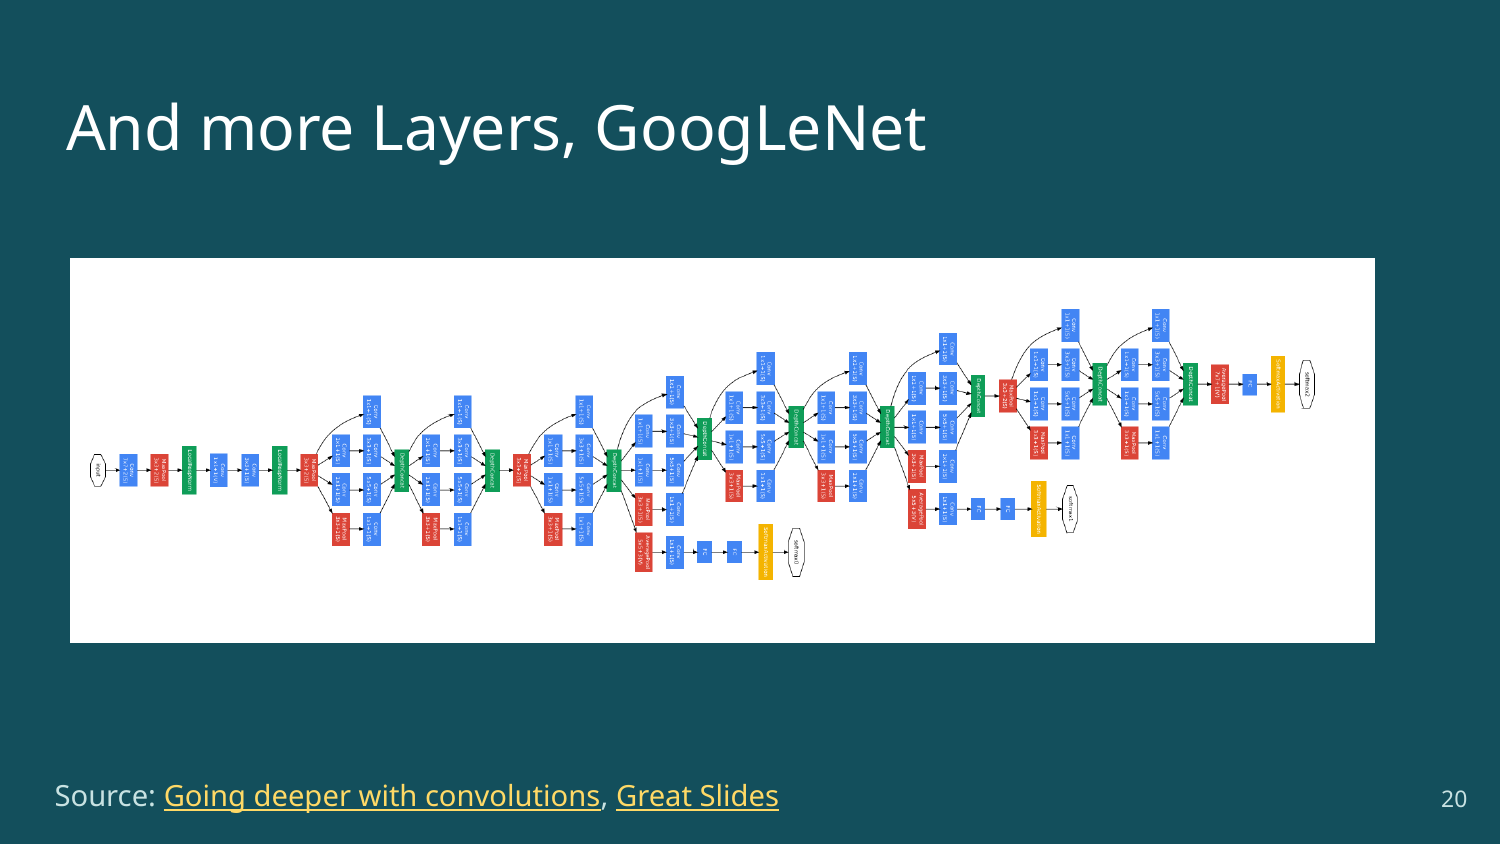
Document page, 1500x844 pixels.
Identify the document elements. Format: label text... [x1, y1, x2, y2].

slide_number ‹#› [1392, 767, 1483, 833]
picture [70, 258, 1376, 643]
text_box Source: Going deeper with convolutions, Great Slides [39, 762, 1309, 800]
title And more Layers, GoogLeNet [51, 72, 1449, 167]
